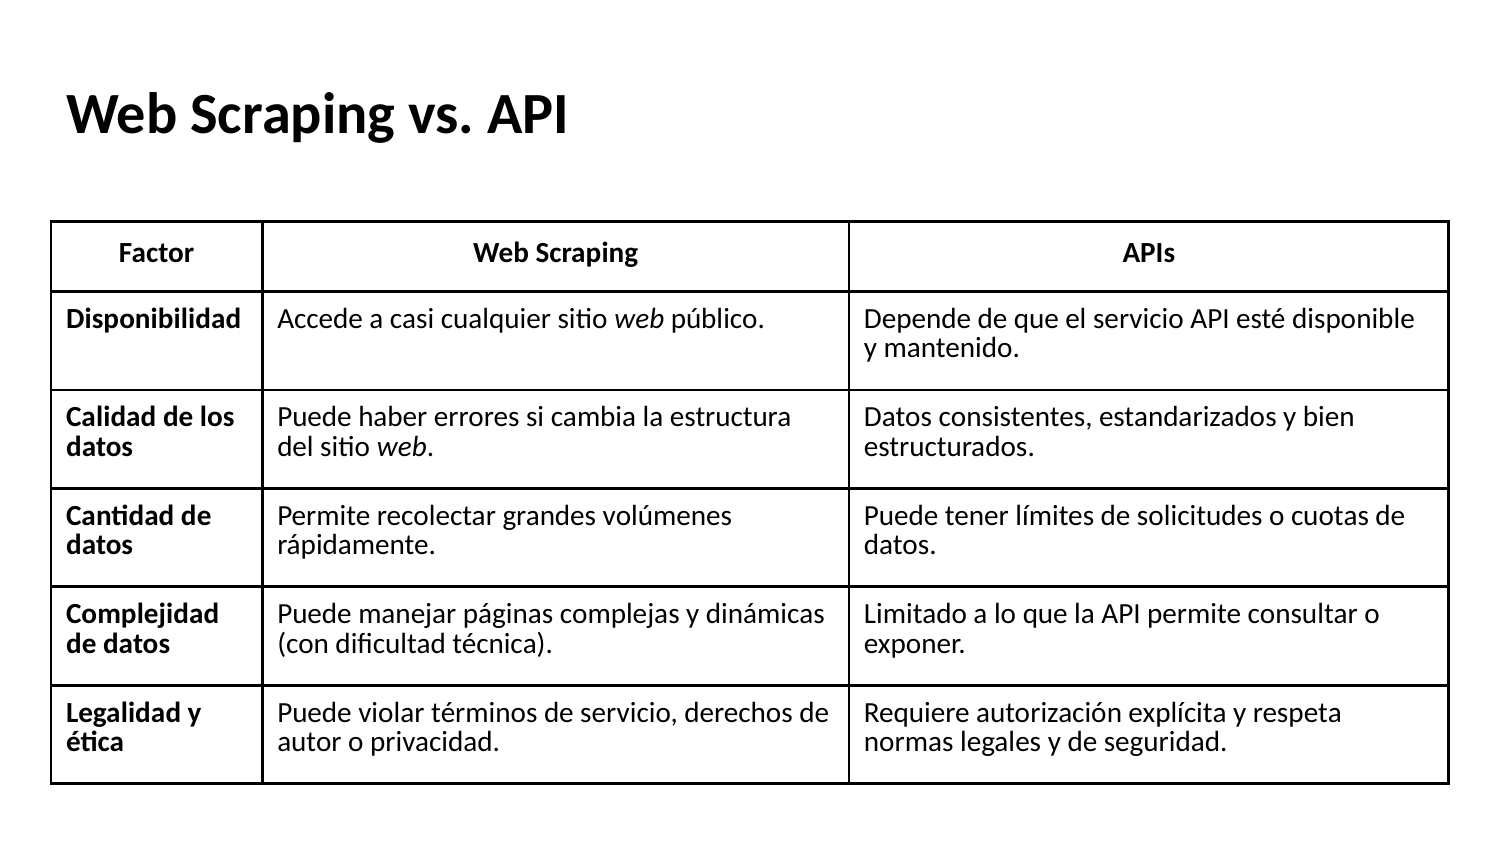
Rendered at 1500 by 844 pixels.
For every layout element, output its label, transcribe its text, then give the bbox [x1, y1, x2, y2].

table_cell Limitado a lo que la API permite consultar o exponer. [850, 588, 1447, 684]
table_cell Complejidad de datos [52, 588, 261, 684]
table_cell Accede a casi cualquier sitio web público. [264, 293, 848, 389]
title Web Scraping vs. API [51, 74, 1449, 169]
table_cell Datos consistentes, estandarizados y bien estructurados. [850, 391, 1447, 487]
table_cell Puede tener límites de solicitudes o cuotas de datos. [850, 490, 1447, 585]
table_cell Puede violar términos de servicio, derechos de autor o privacidad. [264, 687, 848, 782]
table_header Web Scraping [264, 223, 848, 290]
table_cell Puede haber errores si cambia la estructura del sitio web. [264, 391, 848, 487]
table_cell Requiere autorización explícita y respeta normas legales y de seguridad. [850, 687, 1447, 782]
table_cell Legalidad y ética [52, 687, 261, 782]
table_cell Calidad de los datos [52, 391, 261, 487]
table_cell Cantidad de datos [52, 490, 261, 585]
table_cell Depende de que el servicio API esté disponible y mantenido. [850, 293, 1447, 389]
table_cell Puede manejar páginas complejas y dinámicas (con dificultad técnica). [264, 588, 848, 684]
table_cell Disponibilidad [52, 293, 261, 389]
table_cell Permite recolectar grandes volúmenes rápidamente. [264, 490, 848, 585]
table_header APIs [850, 223, 1447, 290]
table_header Factor [52, 223, 261, 290]
